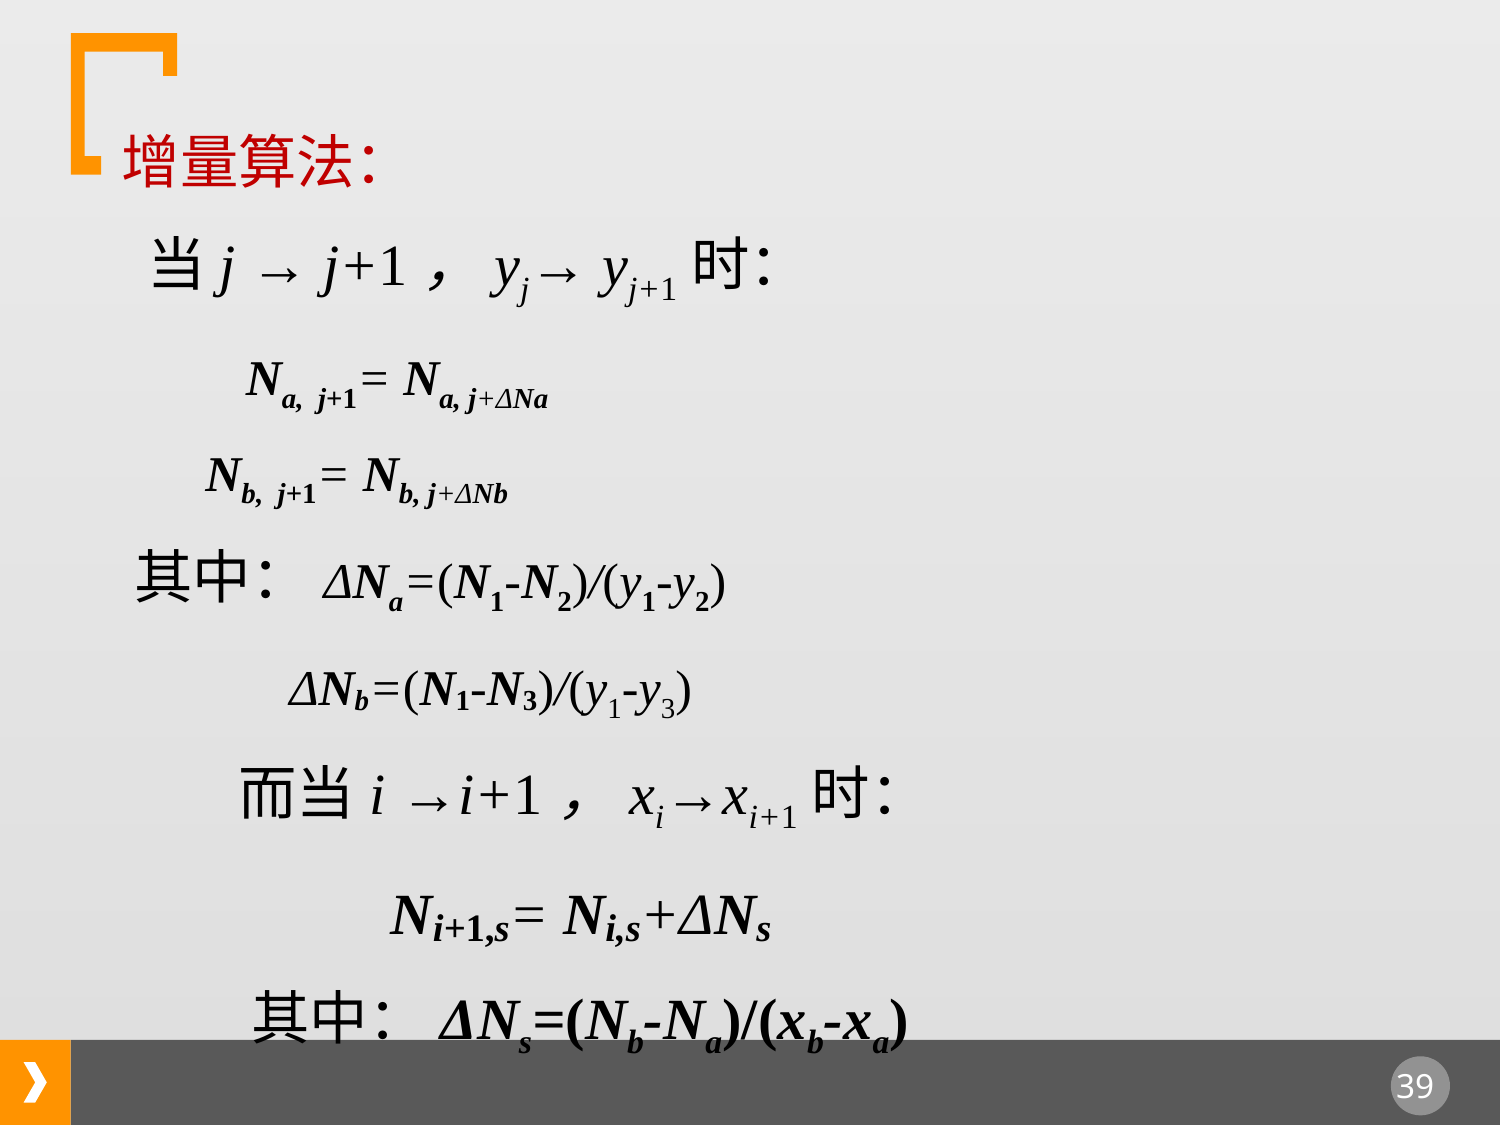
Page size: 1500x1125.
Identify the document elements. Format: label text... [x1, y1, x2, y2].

text_box 增量算法： 当j → j+1，yj→ yj+1时： Na, j+1= Na, j+ΔNa Nb, j+1= Nb, j+ΔNb 其中：ΔNa=(N1-N2)/(y1-y2) ΔNb=(N1-N3)/(y1-y3) 而当i →i+1，xi→xi+1时： Ni+1,s= Ni,s+ΔNs 其中：ΔNs=(Nb-Na)/(xb-xa) [42, 90, 1500, 1068]
